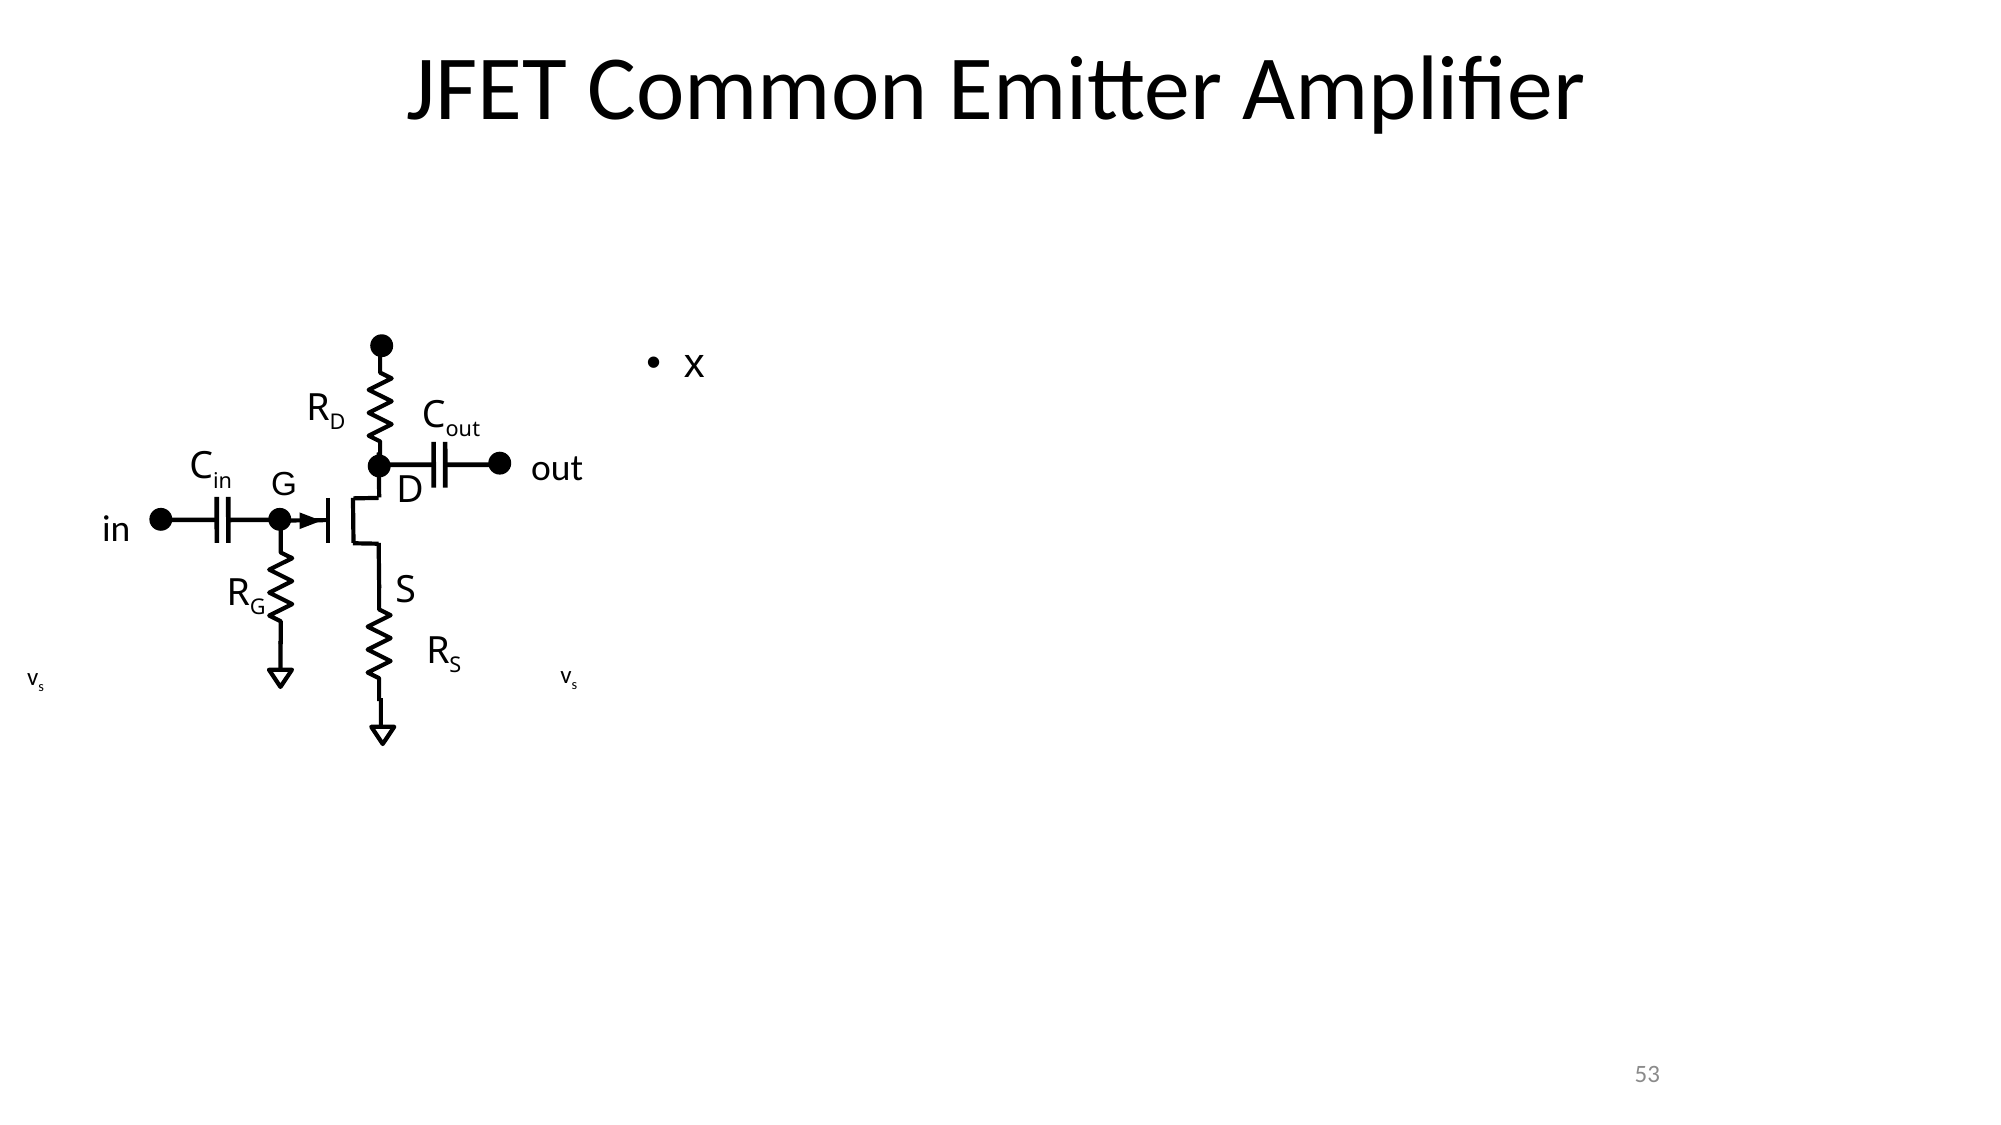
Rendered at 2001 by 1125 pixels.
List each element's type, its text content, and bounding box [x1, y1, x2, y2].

text_box vs [12, 653, 73, 702]
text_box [94, 334, 610, 744]
slide_number 53 [1325, 1042, 1675, 1103]
list x [631, 334, 1934, 973]
title JFET Common Emitter Amplifier [54, 18, 1938, 162]
